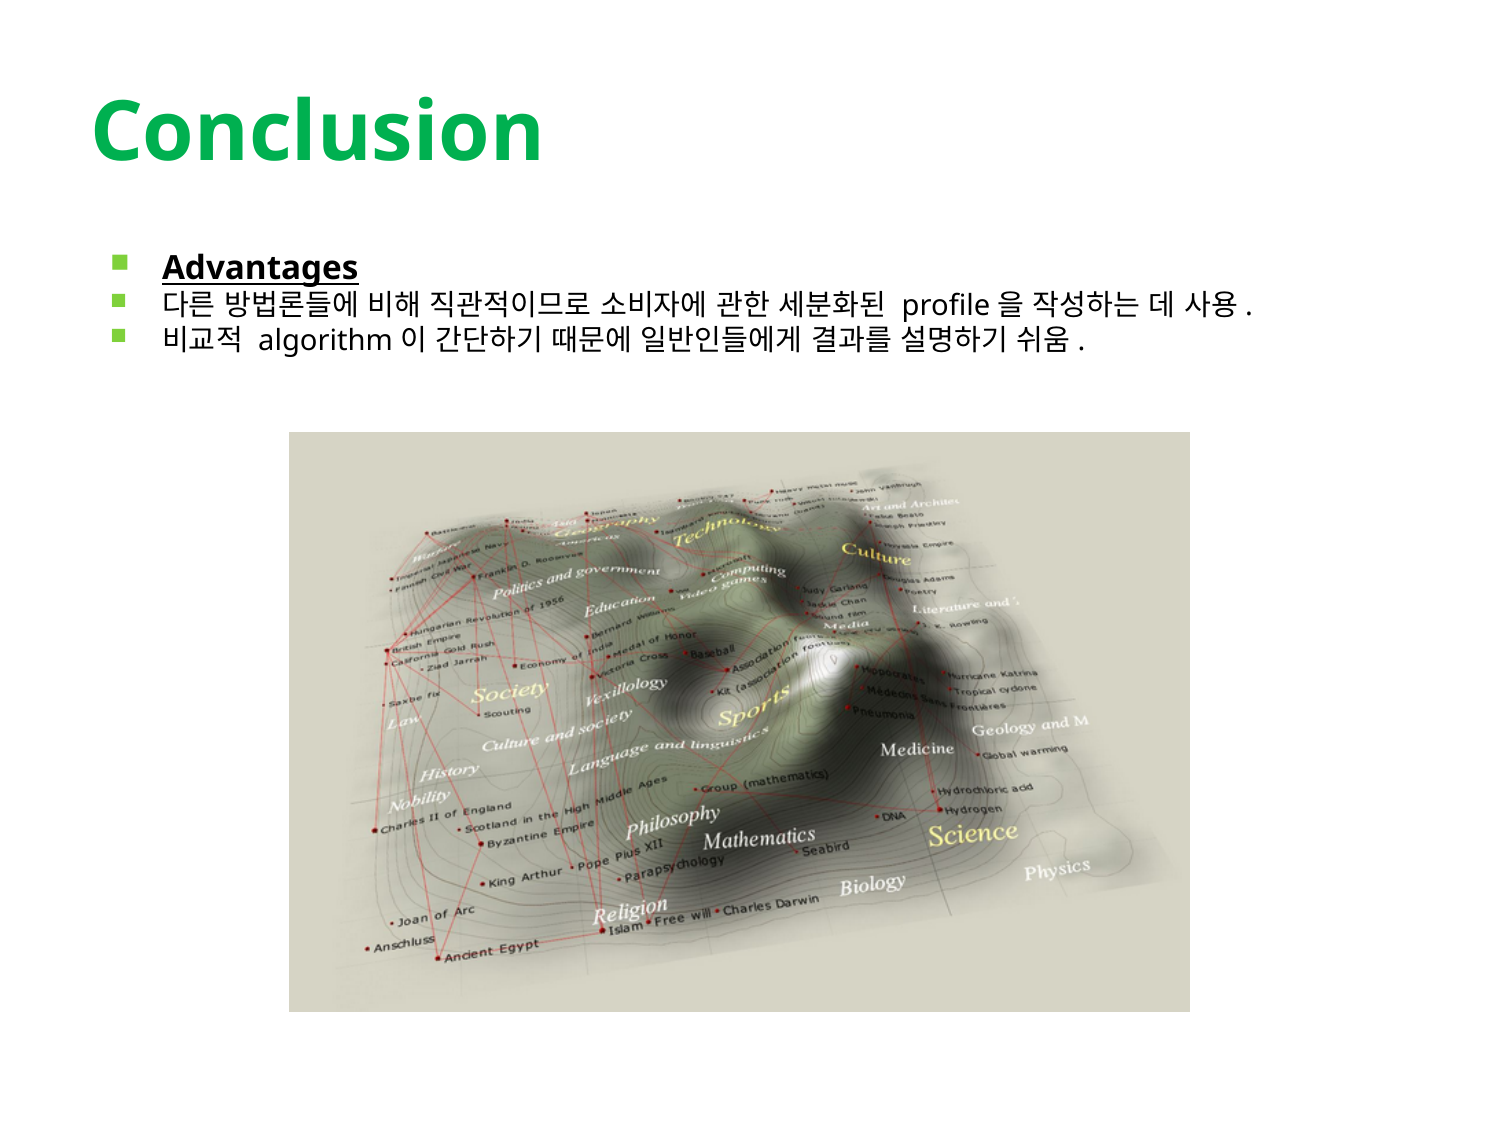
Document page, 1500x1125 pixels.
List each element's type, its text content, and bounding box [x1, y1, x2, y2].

title Conclusion [75, 24, 1425, 231]
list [289, 432, 1189, 1012]
list Advantages 다른 방법론들에 비해 직관적이므로 소비자에 관한 세분화된 profile을 작성하는 데 사용. 비교적 algorithm이 간단하기 때문에 일반인들에게 결과를 설명하기 쉬움. [75, 231, 1365, 386]
